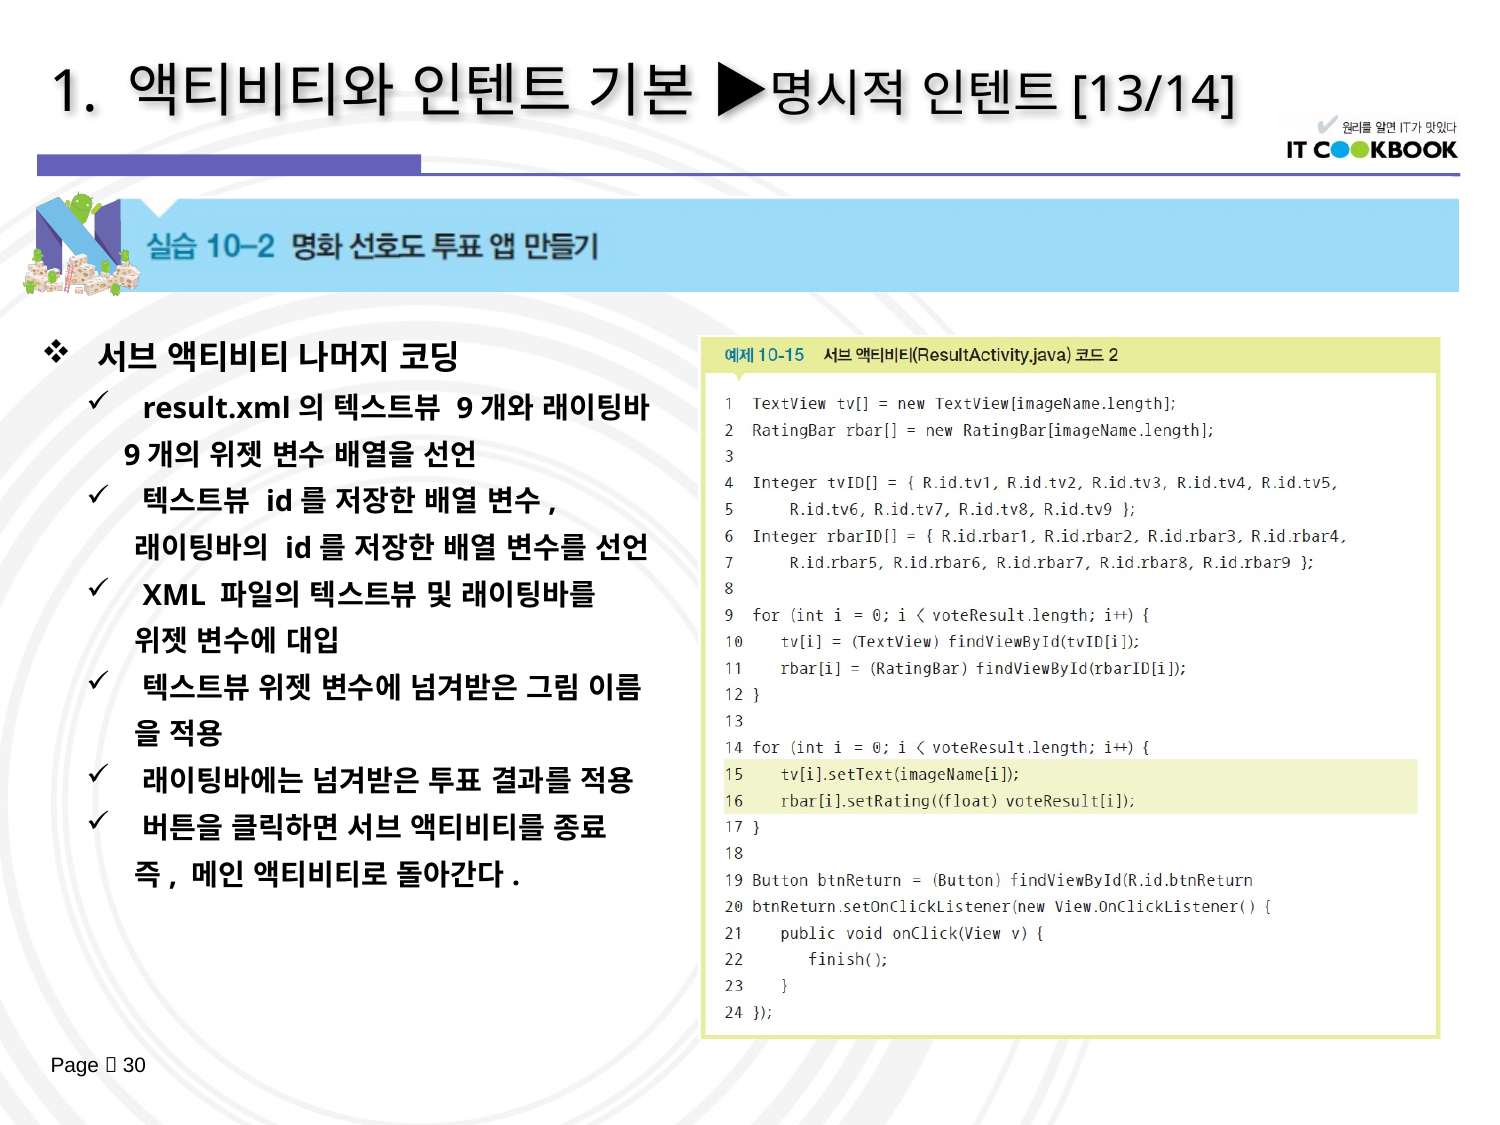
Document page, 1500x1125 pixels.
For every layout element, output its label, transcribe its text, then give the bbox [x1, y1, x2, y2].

title 1. 액티비티와 인텐트 기본 ▶명시적 인텐트[13/14] [48, 53, 1448, 161]
picture [0, 35, 1500, 1125]
list 서브 액티비티 나머지 코딩 result.xml의 텍스트뷰 9개와 래이팅바 9개의 위젯 변수 배열을 선언 텍스트뷰 id를 저장한 배열 변수, 래이팅바의 id를 저장한 배열 변수를 선언 XML 파일의 텍스트뷰 및 래이팅바를 위젯 변수에 대입 텍스트뷰 위젯 변수에 넘겨받은 그림 이름 을 적용 래이팅바에는 넘겨받은 투표 결과를 적용 버튼을 클릭하면 서브 액티비티를 종료 즉, 메인 액티비티로 돌아간다. [0, 335, 1444, 1051]
